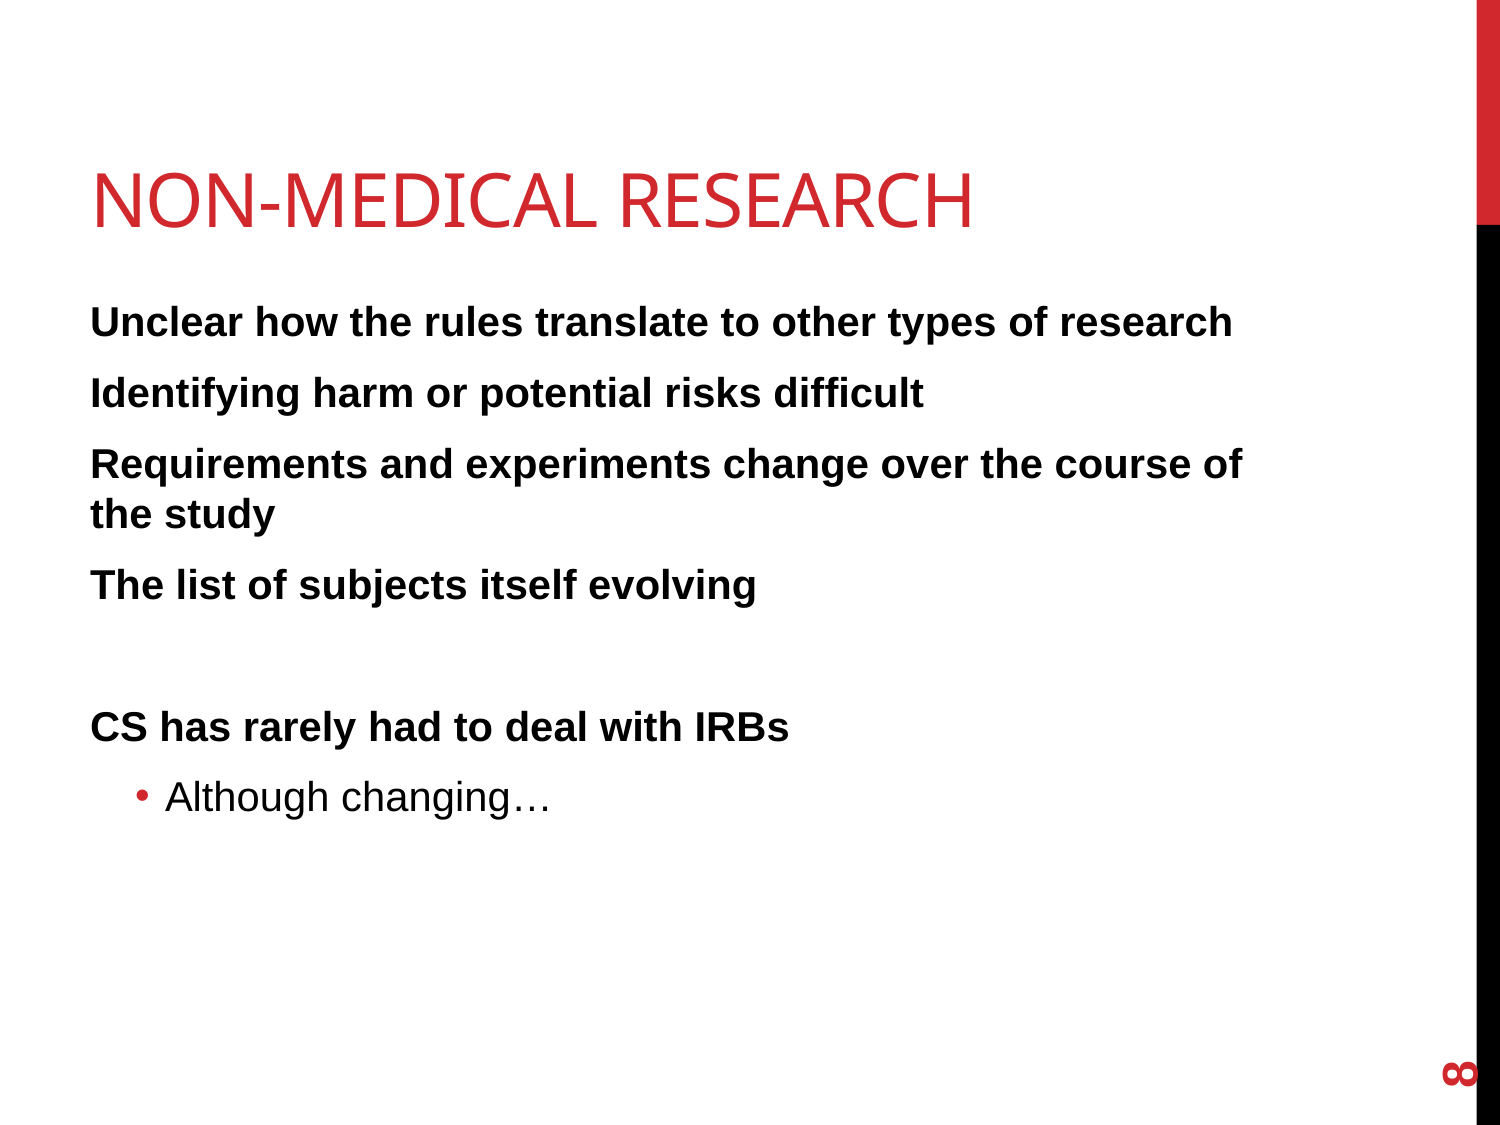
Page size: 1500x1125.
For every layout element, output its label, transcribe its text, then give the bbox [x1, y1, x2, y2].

list Unclear how the rules translate to other types of research Identifying harm or potential risks difficult Requirements and experiments change over the course of the study The list of subjects itself evolving CS has rarely had to deal with IRBs Although changing… [75, 287, 1325, 1005]
slide_number 8 [1427, 887, 1488, 1104]
title Non-medical research [75, 25, 1362, 250]
